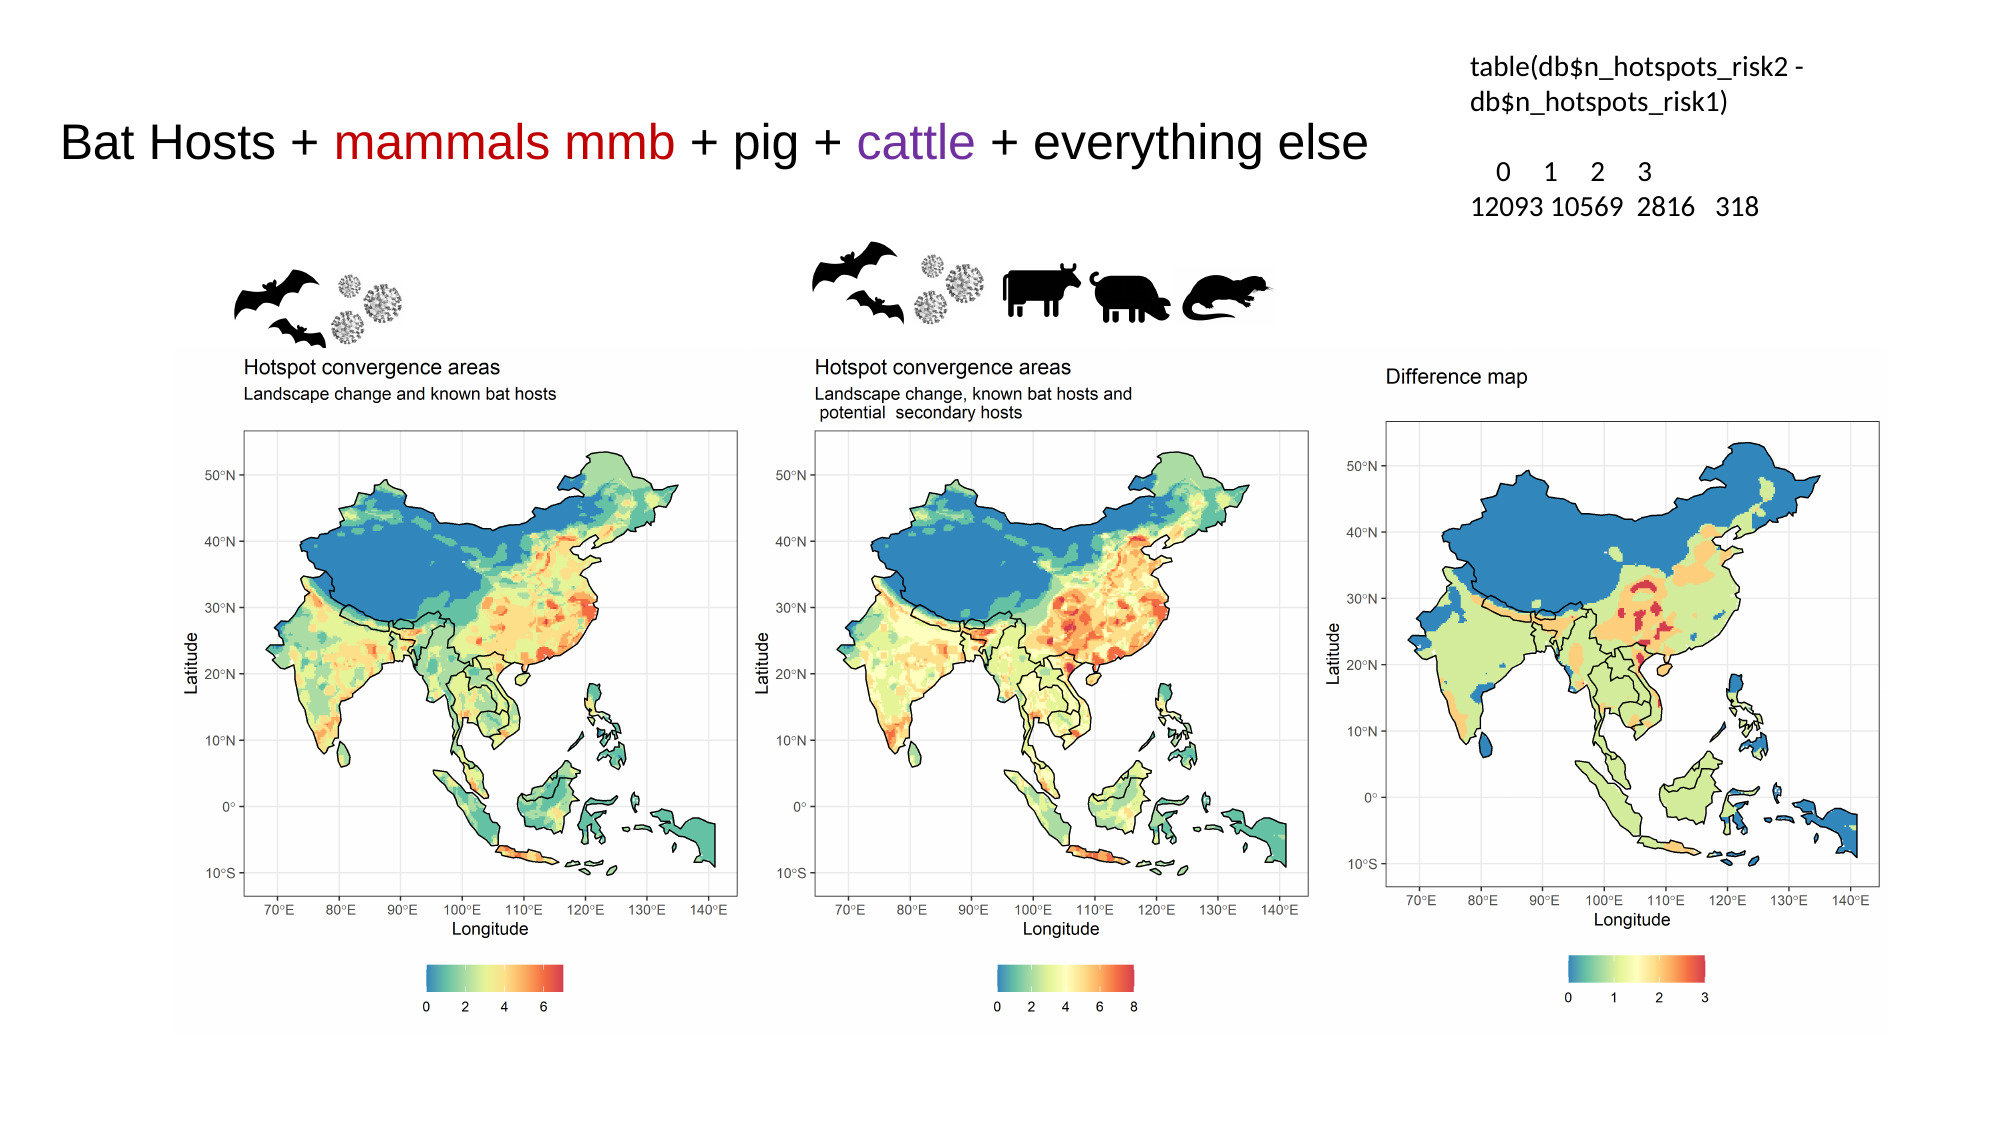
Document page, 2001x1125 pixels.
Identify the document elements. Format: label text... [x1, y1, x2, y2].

picture [911, 254, 987, 326]
text_box table(db$n_hotspots_risk2 - db$n_hotspots_risk1) 0 1 2 3 12093 10569 2816 318 [1455, 39, 1852, 230]
picture [808, 233, 908, 333]
picture [175, 261, 1888, 1034]
title Bat Hosts + mammals mmb + pig + cattle + everything else [44, 65, 1770, 283]
picture [999, 247, 1274, 347]
